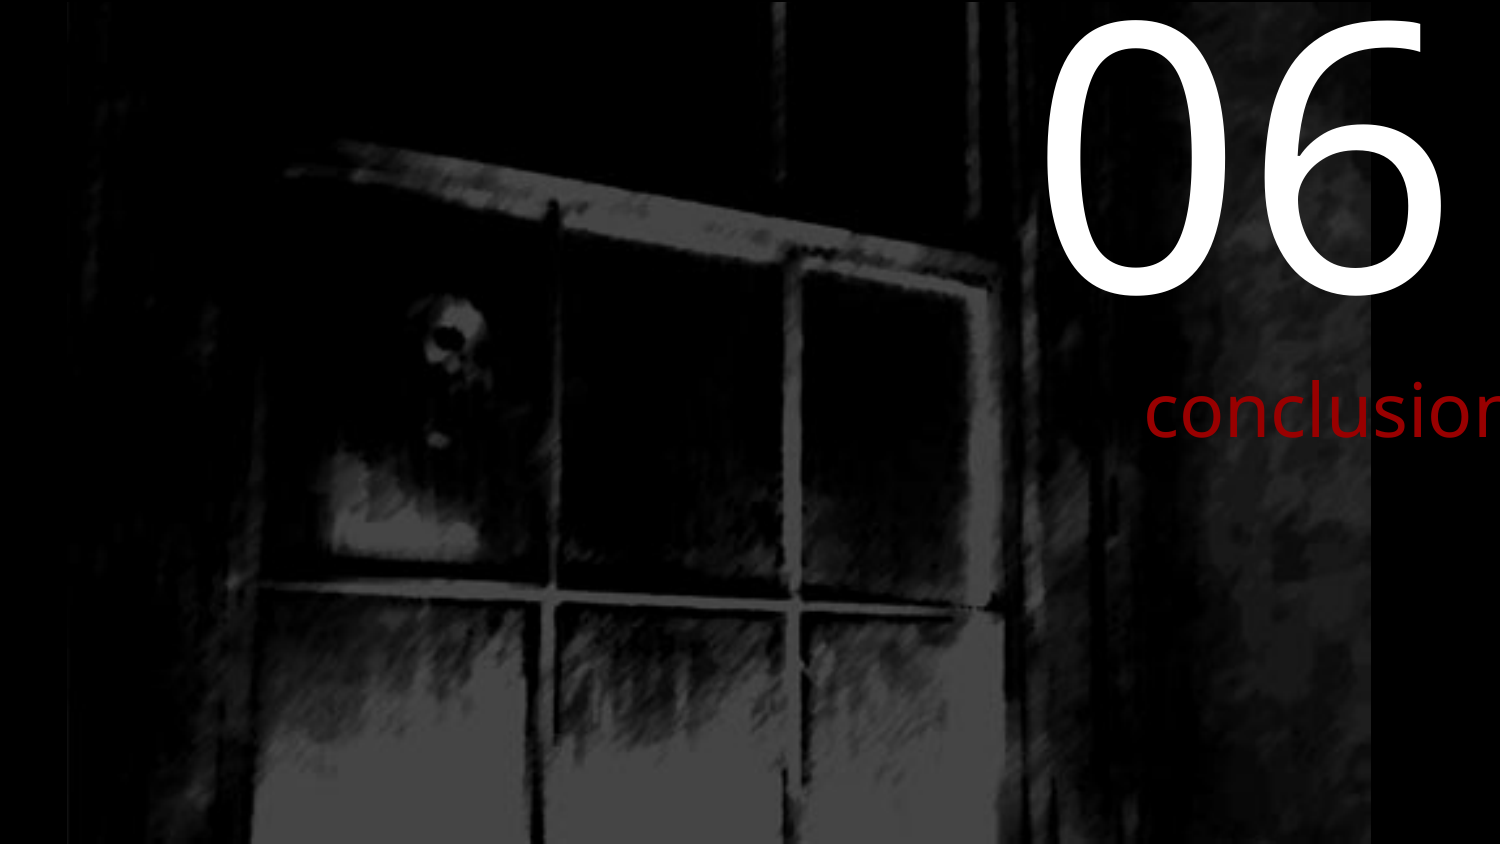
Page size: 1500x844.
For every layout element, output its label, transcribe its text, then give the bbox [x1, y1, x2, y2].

picture [67, 2, 1371, 844]
text_box 06 [1368, 0, 1482, 294]
text_box conclusion [1375, 334, 1500, 480]
